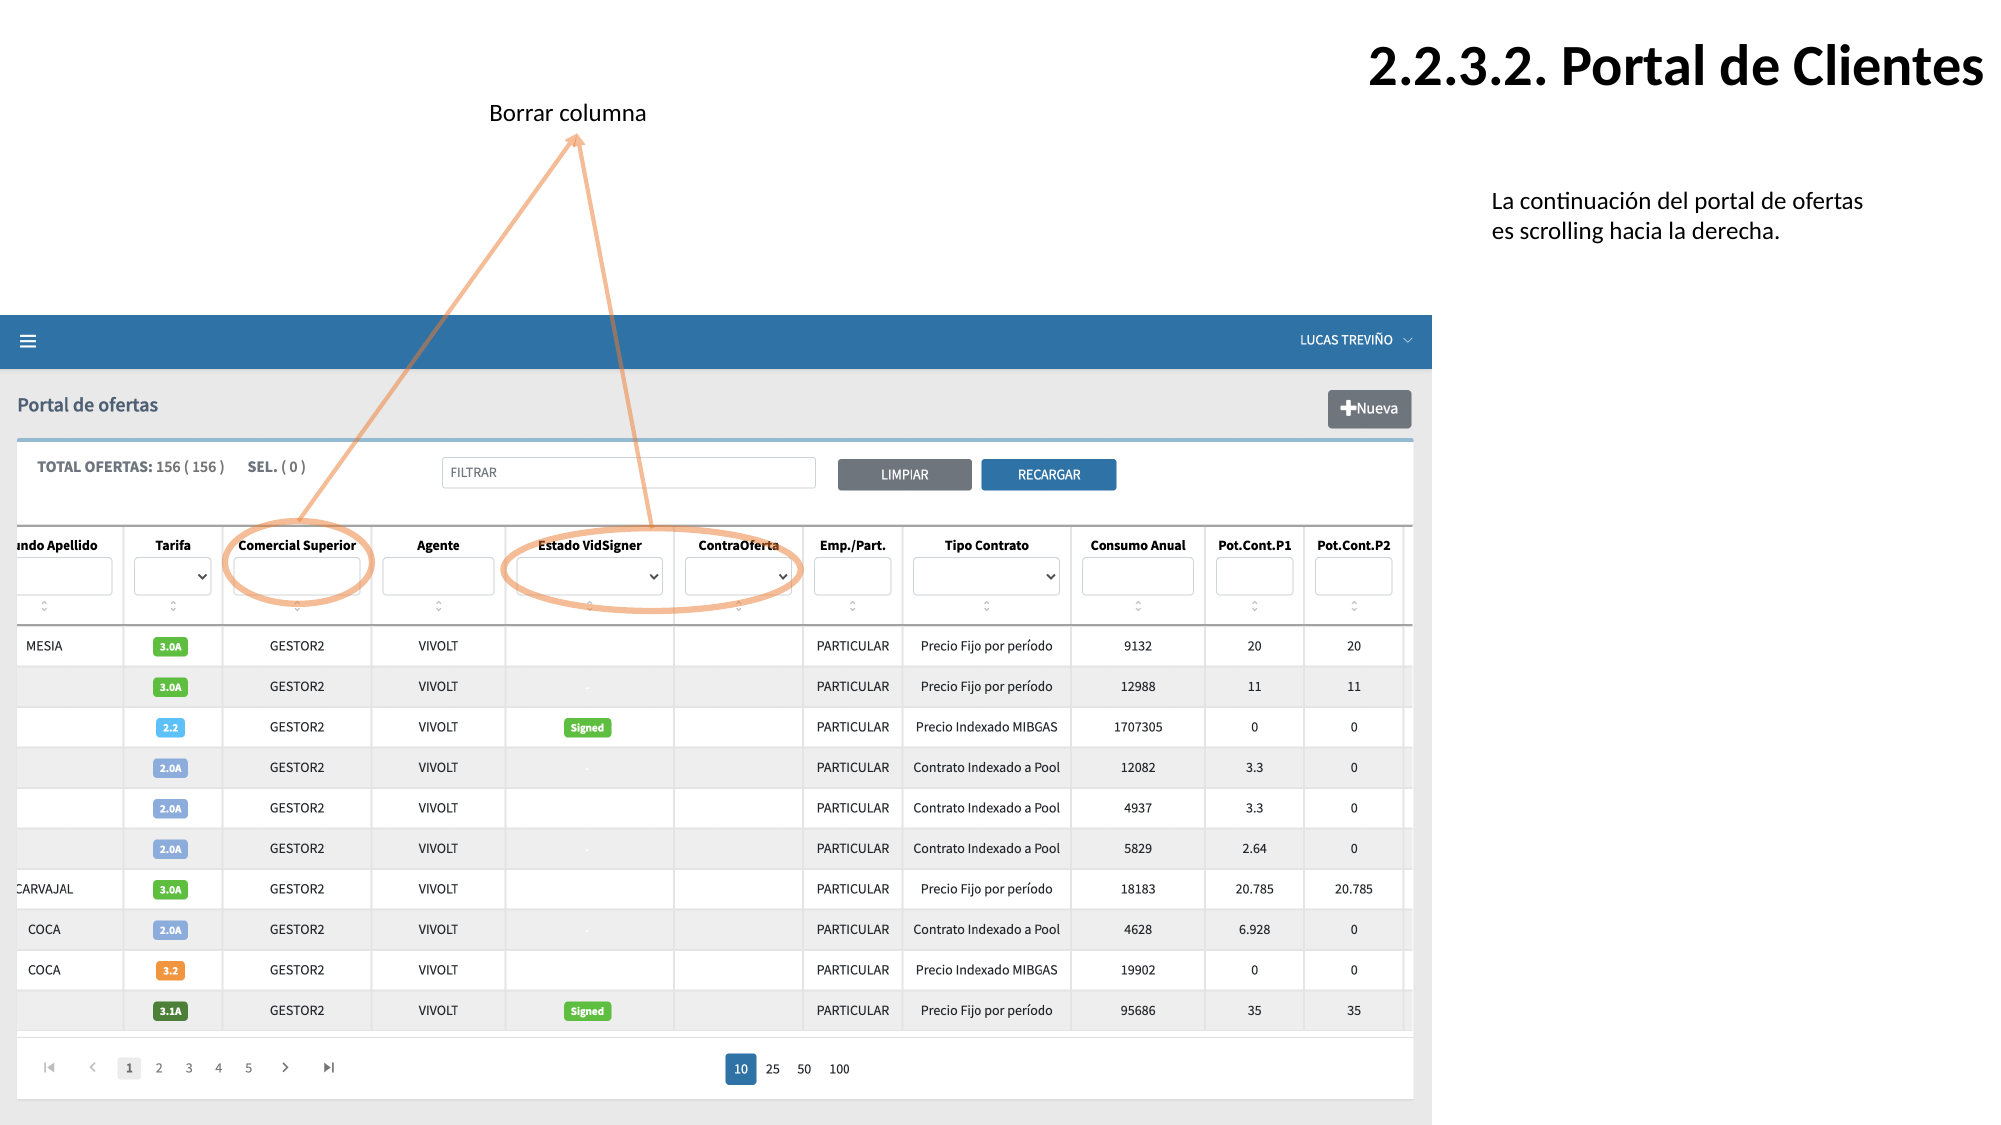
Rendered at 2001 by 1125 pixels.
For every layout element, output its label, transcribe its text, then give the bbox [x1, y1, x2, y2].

text_box Borrar columna [474, 88, 680, 134]
picture [0, 315, 1432, 1125]
text_box 2.2.3.2. Portal de Clientes [954, 0, 2000, 135]
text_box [576, 134, 653, 529]
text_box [298, 134, 576, 522]
text_box La continuación del portal de ofertas es scrolling hacia la derecha. [1477, 176, 1906, 252]
